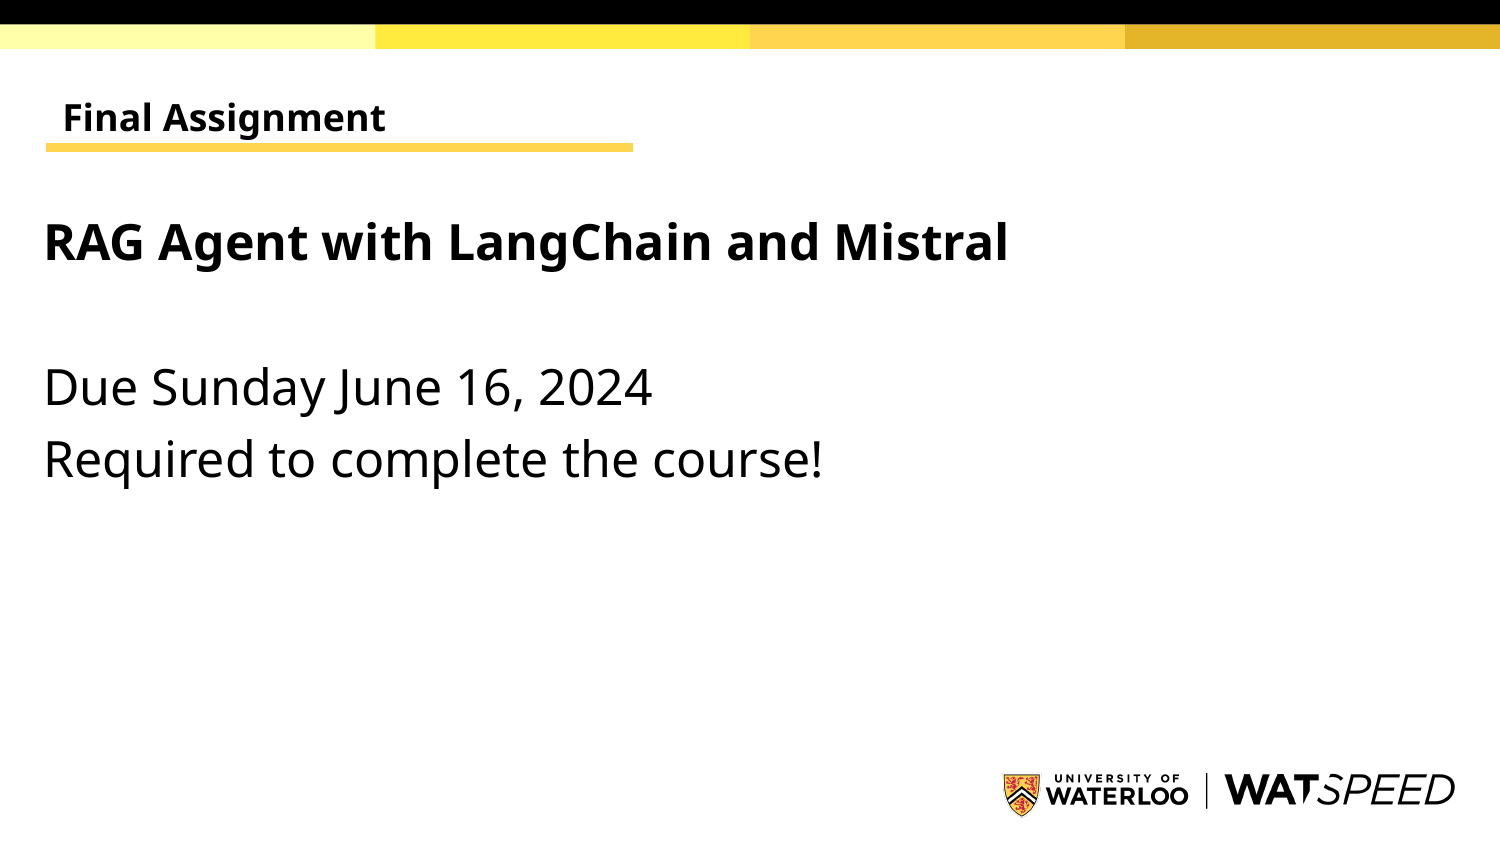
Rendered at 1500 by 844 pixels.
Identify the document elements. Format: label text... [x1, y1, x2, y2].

title Final Assignment [51, 72, 1449, 167]
picture [976, 738, 1484, 844]
list RAG Agent with LangChain and Mistral Due Sunday June 16, 2024 Required to complete the course! [31, 204, 1456, 739]
